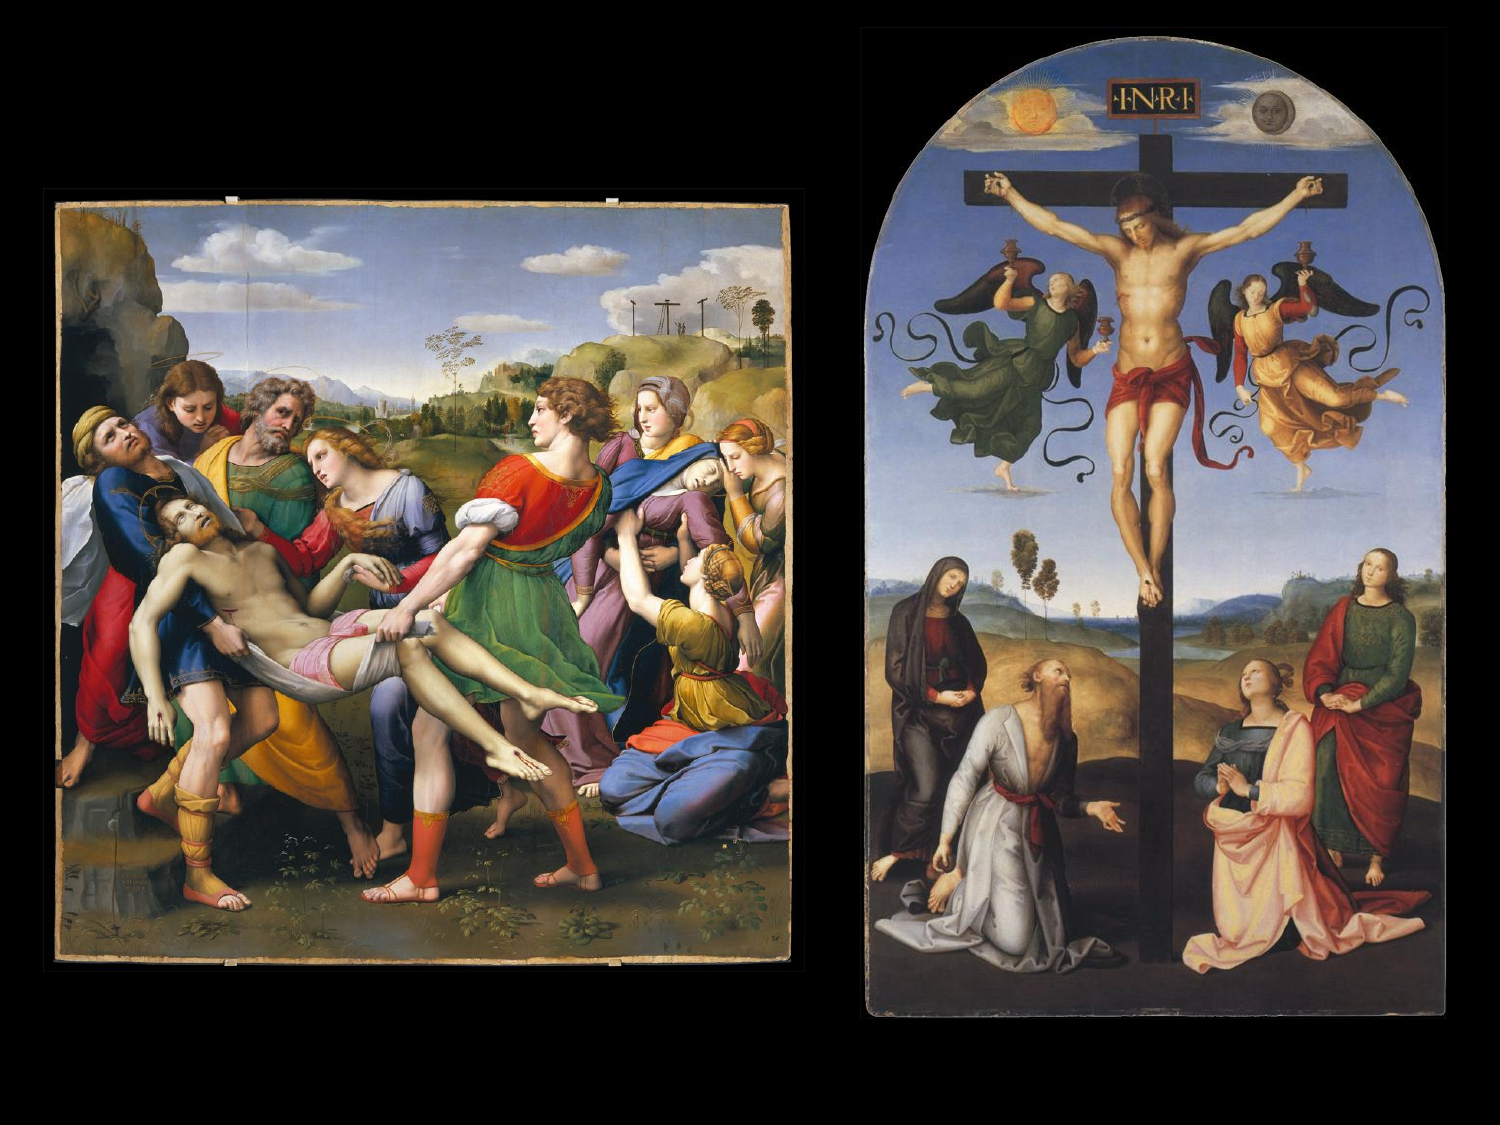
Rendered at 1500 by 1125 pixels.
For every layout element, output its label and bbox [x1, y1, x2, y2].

picture [860, 27, 1447, 1019]
picture [43, 188, 805, 972]
